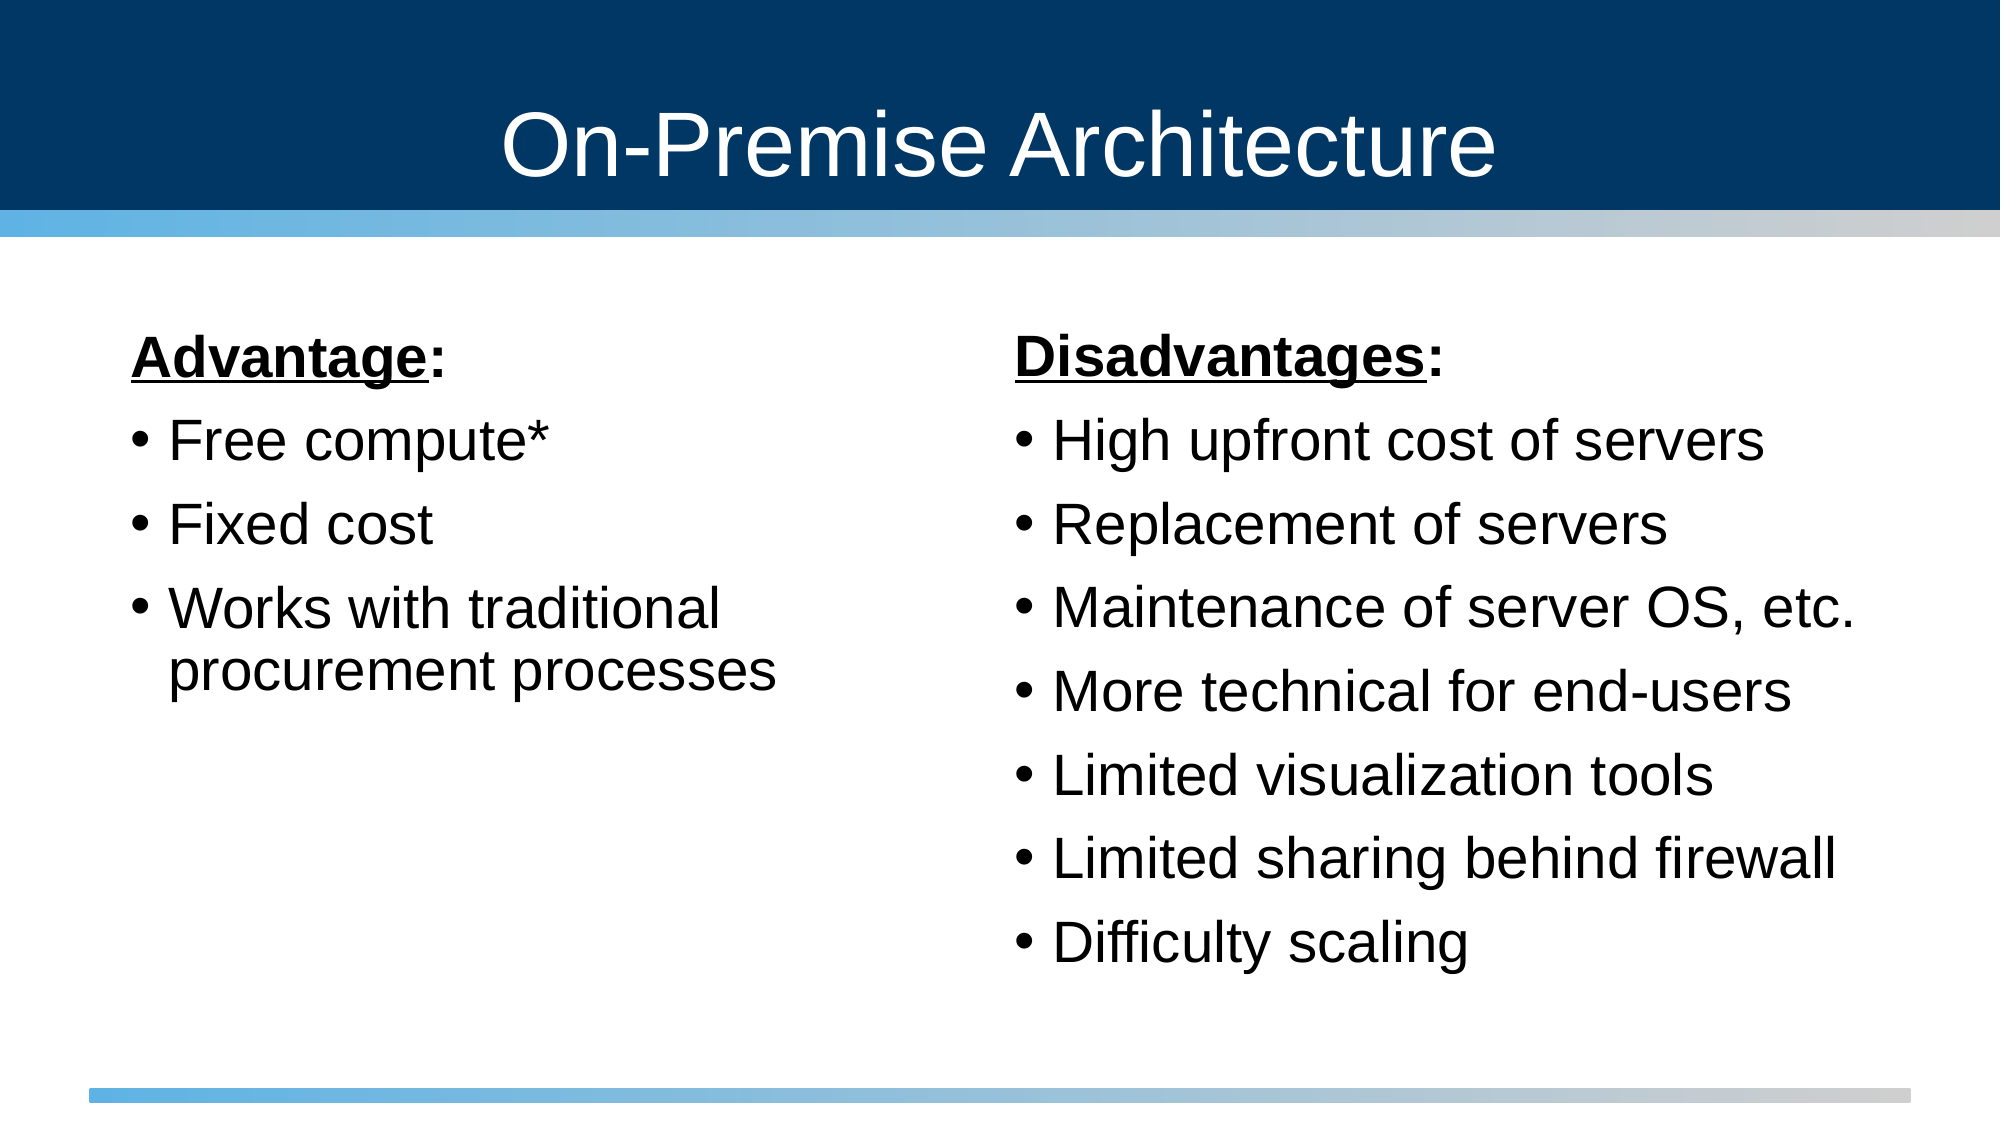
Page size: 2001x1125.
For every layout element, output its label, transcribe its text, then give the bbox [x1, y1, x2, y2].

text_box Disadvantages: High upfront cost of servers Replacement of servers Maintenance of server OS, etc. More technical for end-users Limited visualization tools Limited sharing behind firewall Difficulty scaling [999, 319, 1903, 1034]
title On-Premise Architecture [0, 57, 2000, 237]
list Advantage: Free compute* Fixed cost Works with traditional procurement processes [115, 319, 853, 1034]
